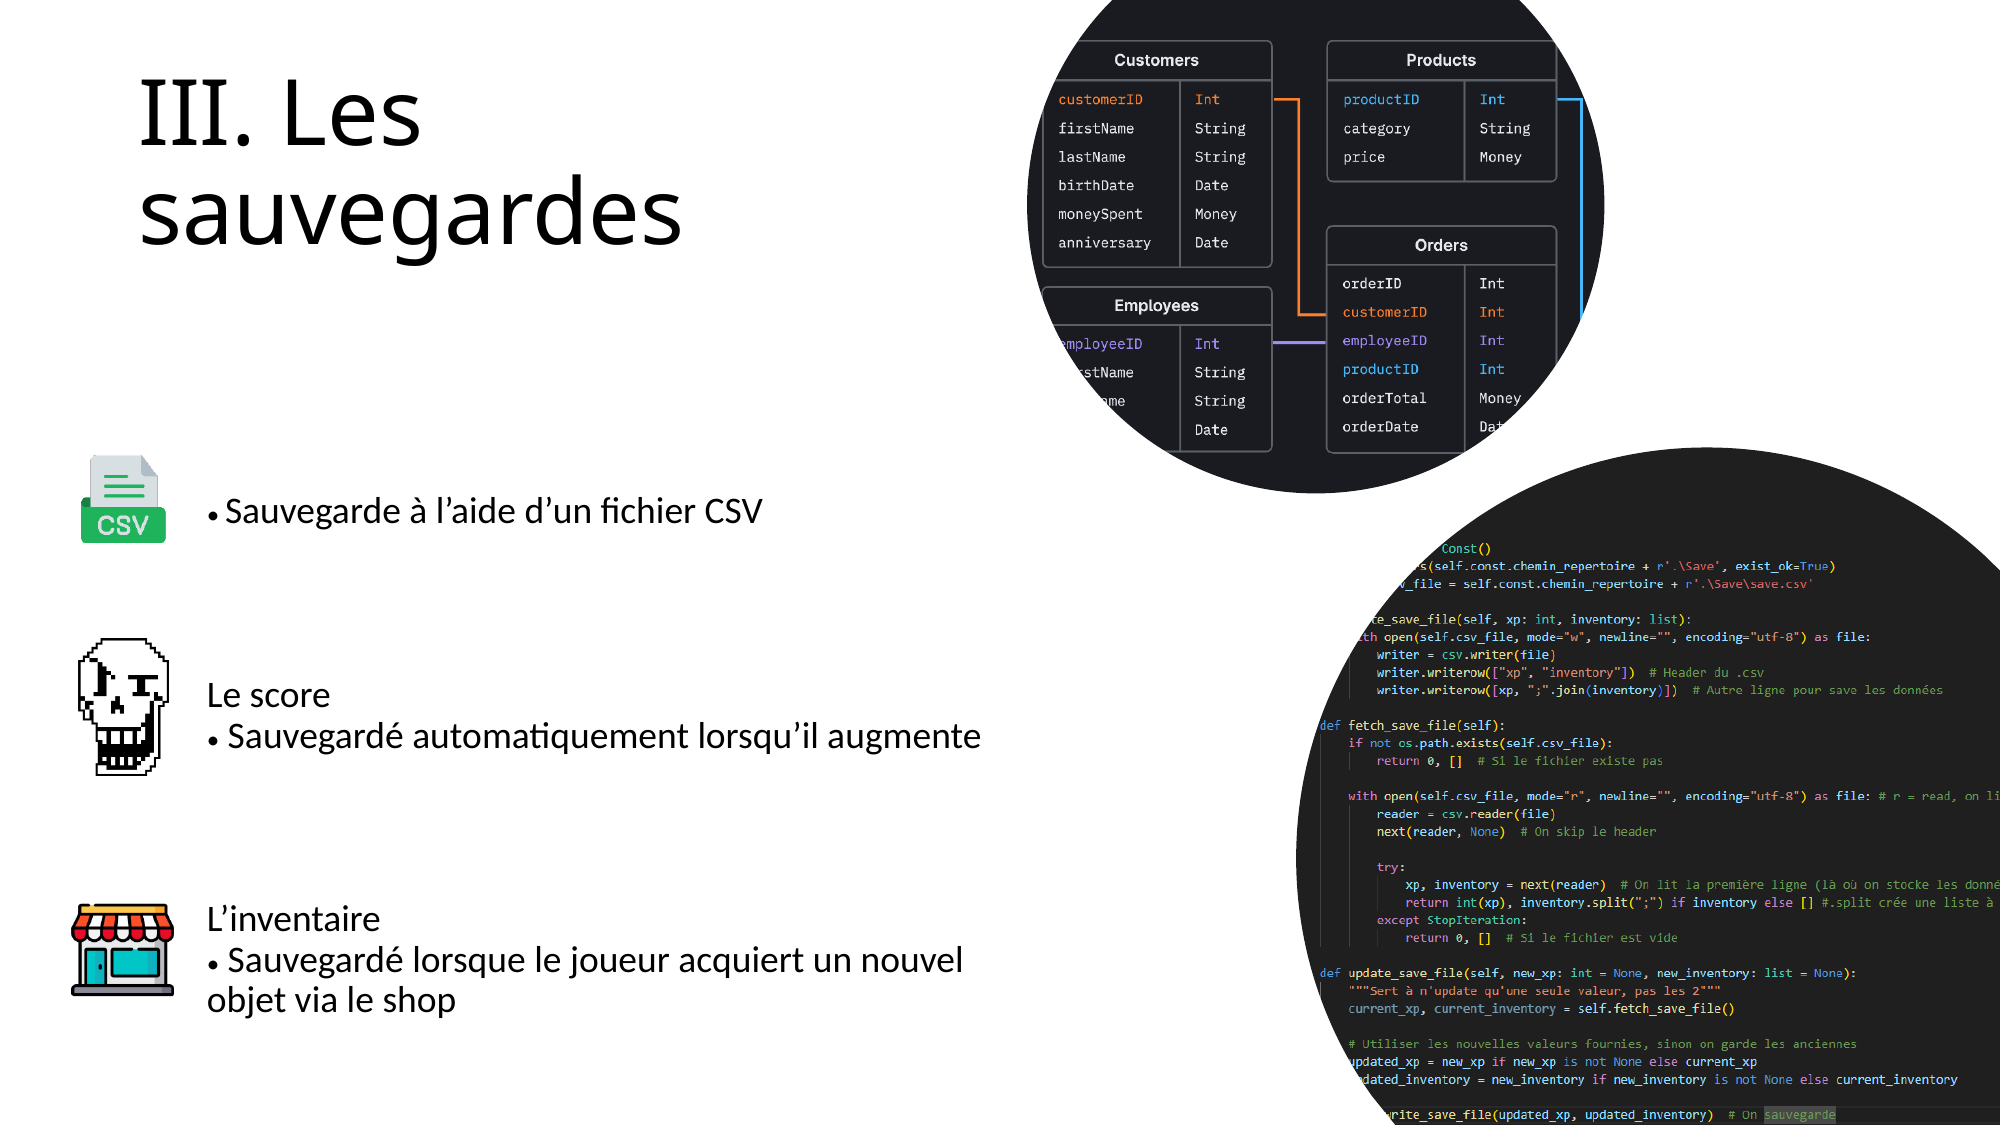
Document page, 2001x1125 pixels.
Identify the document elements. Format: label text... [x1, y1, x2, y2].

picture [78, 638, 169, 776]
picture [71, 447, 175, 551]
picture [71, 898, 174, 1001]
list • Sauvegarde à l’aide d’un fichier CSV Le score • Sauvegardé automatiquement lorsqu’il augmente L’inventaire • Sauvegardé lorsque le joueur acquiert un nouvel objet via le shop [191, 316, 1028, 1055]
title III. Les sauvegardes [123, 56, 978, 275]
picture [1027, 0, 2000, 1125]
